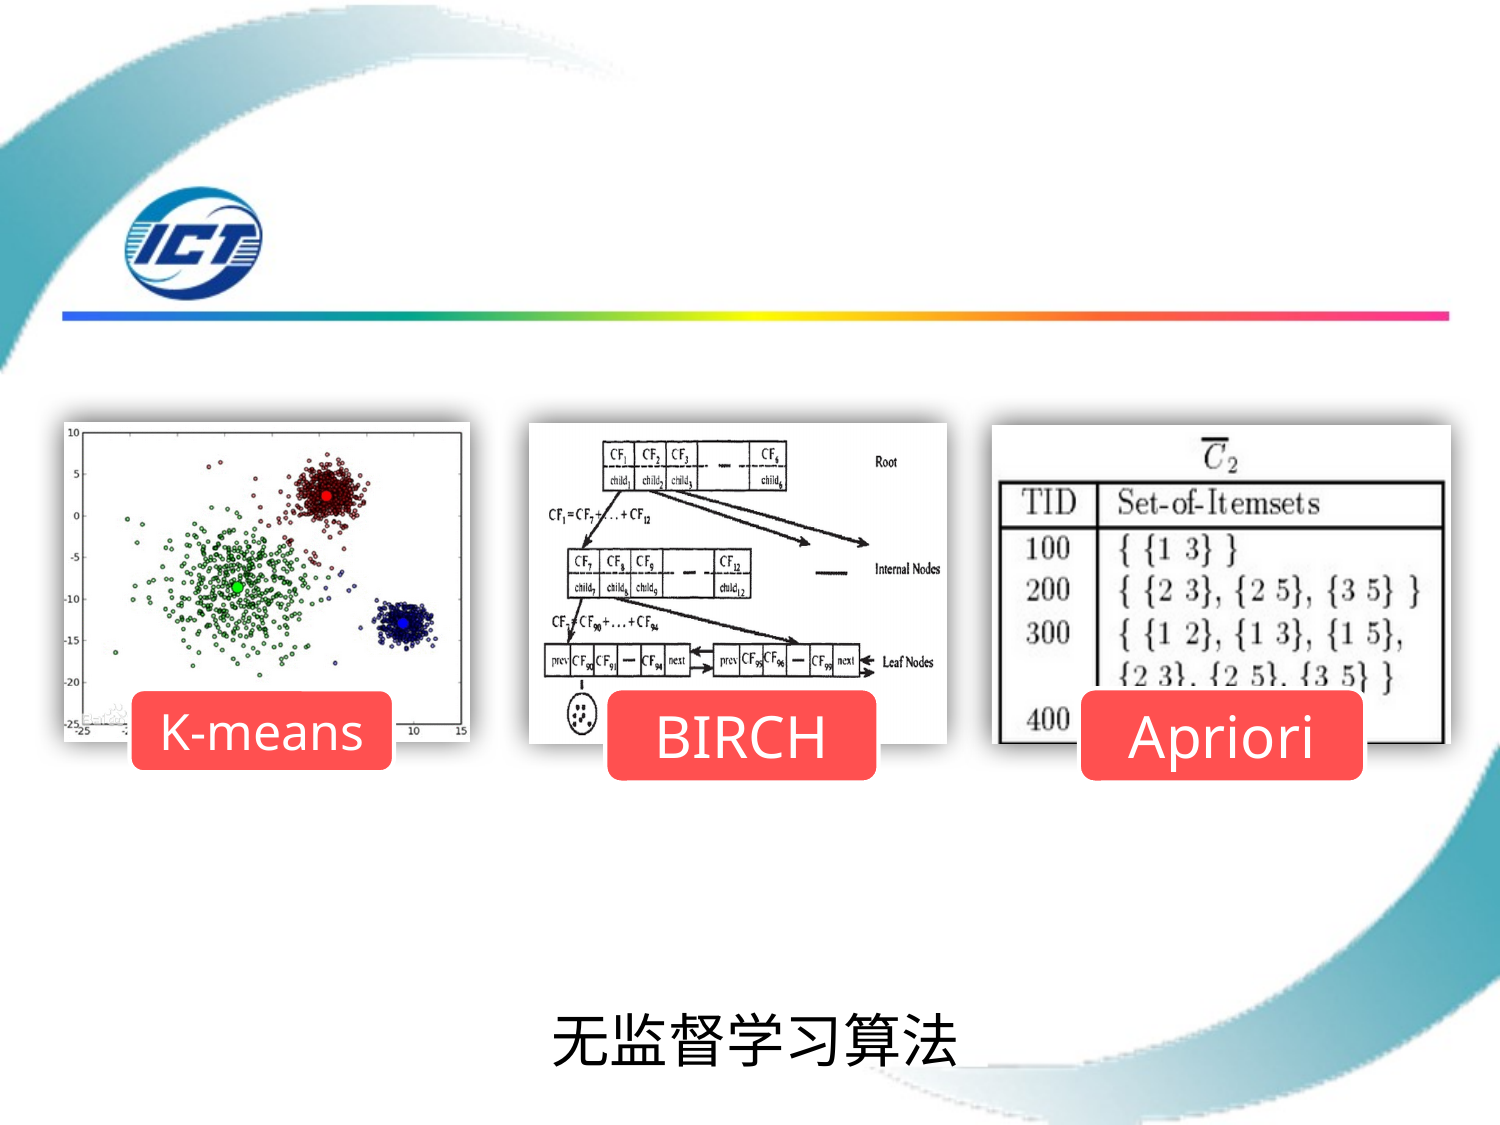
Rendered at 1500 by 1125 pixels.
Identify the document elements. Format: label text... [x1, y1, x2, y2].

text_box 无监督学习算法 [537, 997, 975, 1082]
text_box K-means [127, 750, 397, 775]
picture [0, 0, 1500, 1125]
text_box BIRCH [603, 752, 881, 785]
text_box Apriori [1076, 752, 1368, 785]
